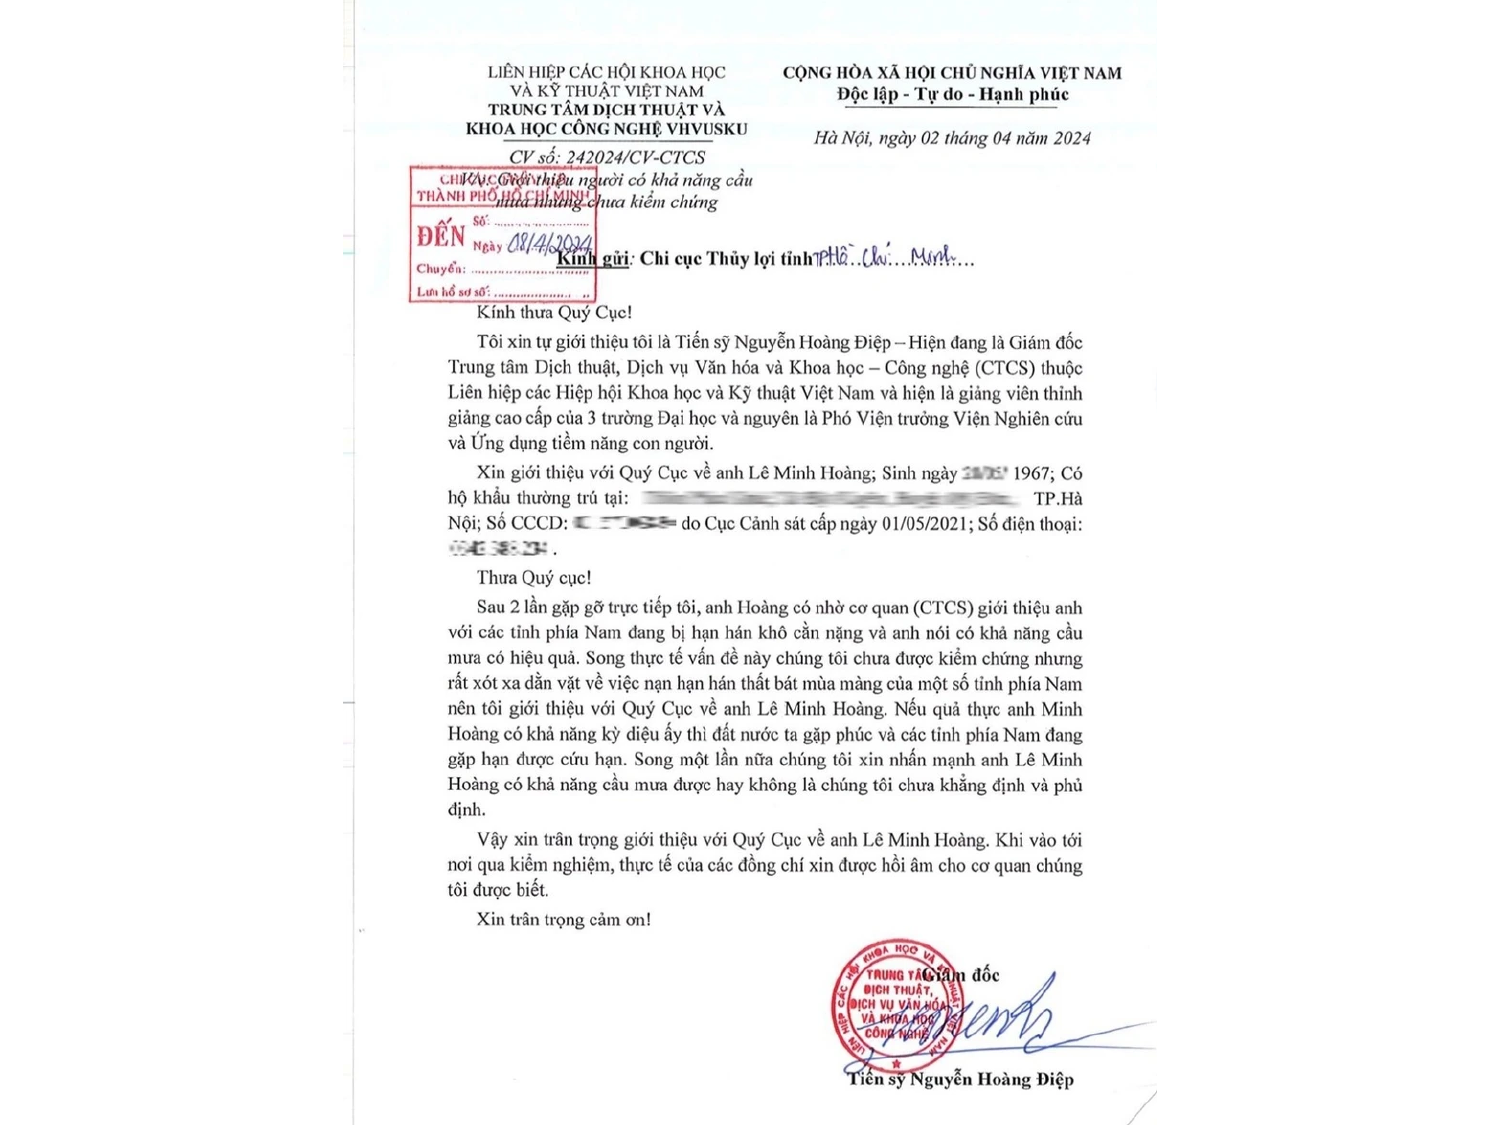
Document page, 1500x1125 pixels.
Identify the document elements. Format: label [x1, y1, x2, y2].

picture [343, 0, 1157, 1125]
